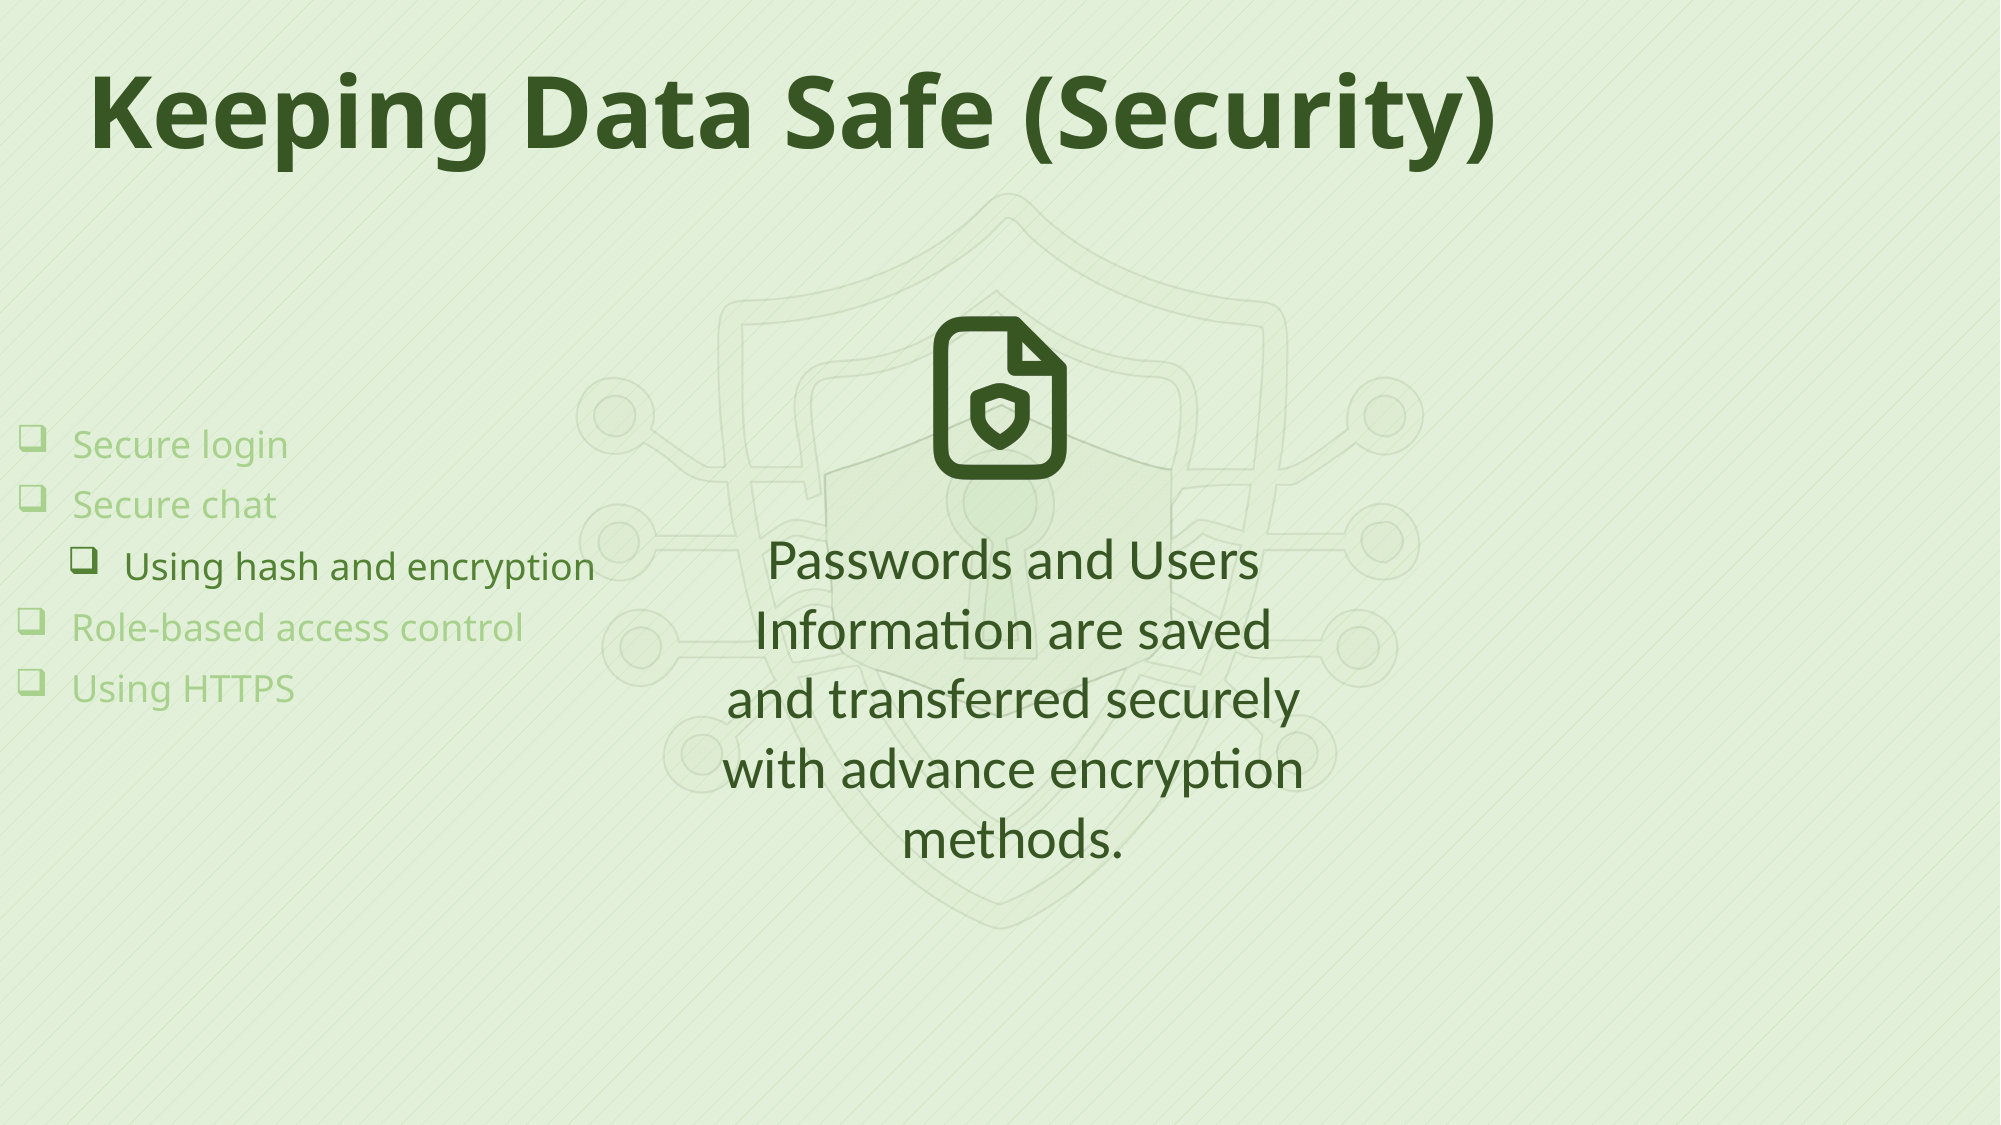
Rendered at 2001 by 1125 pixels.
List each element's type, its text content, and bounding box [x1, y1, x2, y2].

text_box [703, 309, 1324, 882]
text_box Using HTTPS [0, 657, 437, 718]
picture [437, 0, 1563, 1125]
text_box Using hash and encryption [52, 536, 437, 596]
text_box Secure login [1, 413, 437, 473]
text_box Role-based access control [0, 596, 437, 657]
text_box Keeping Data Safe (Security) [71, 41, 437, 177]
text_box Secure chat [1, 473, 437, 534]
